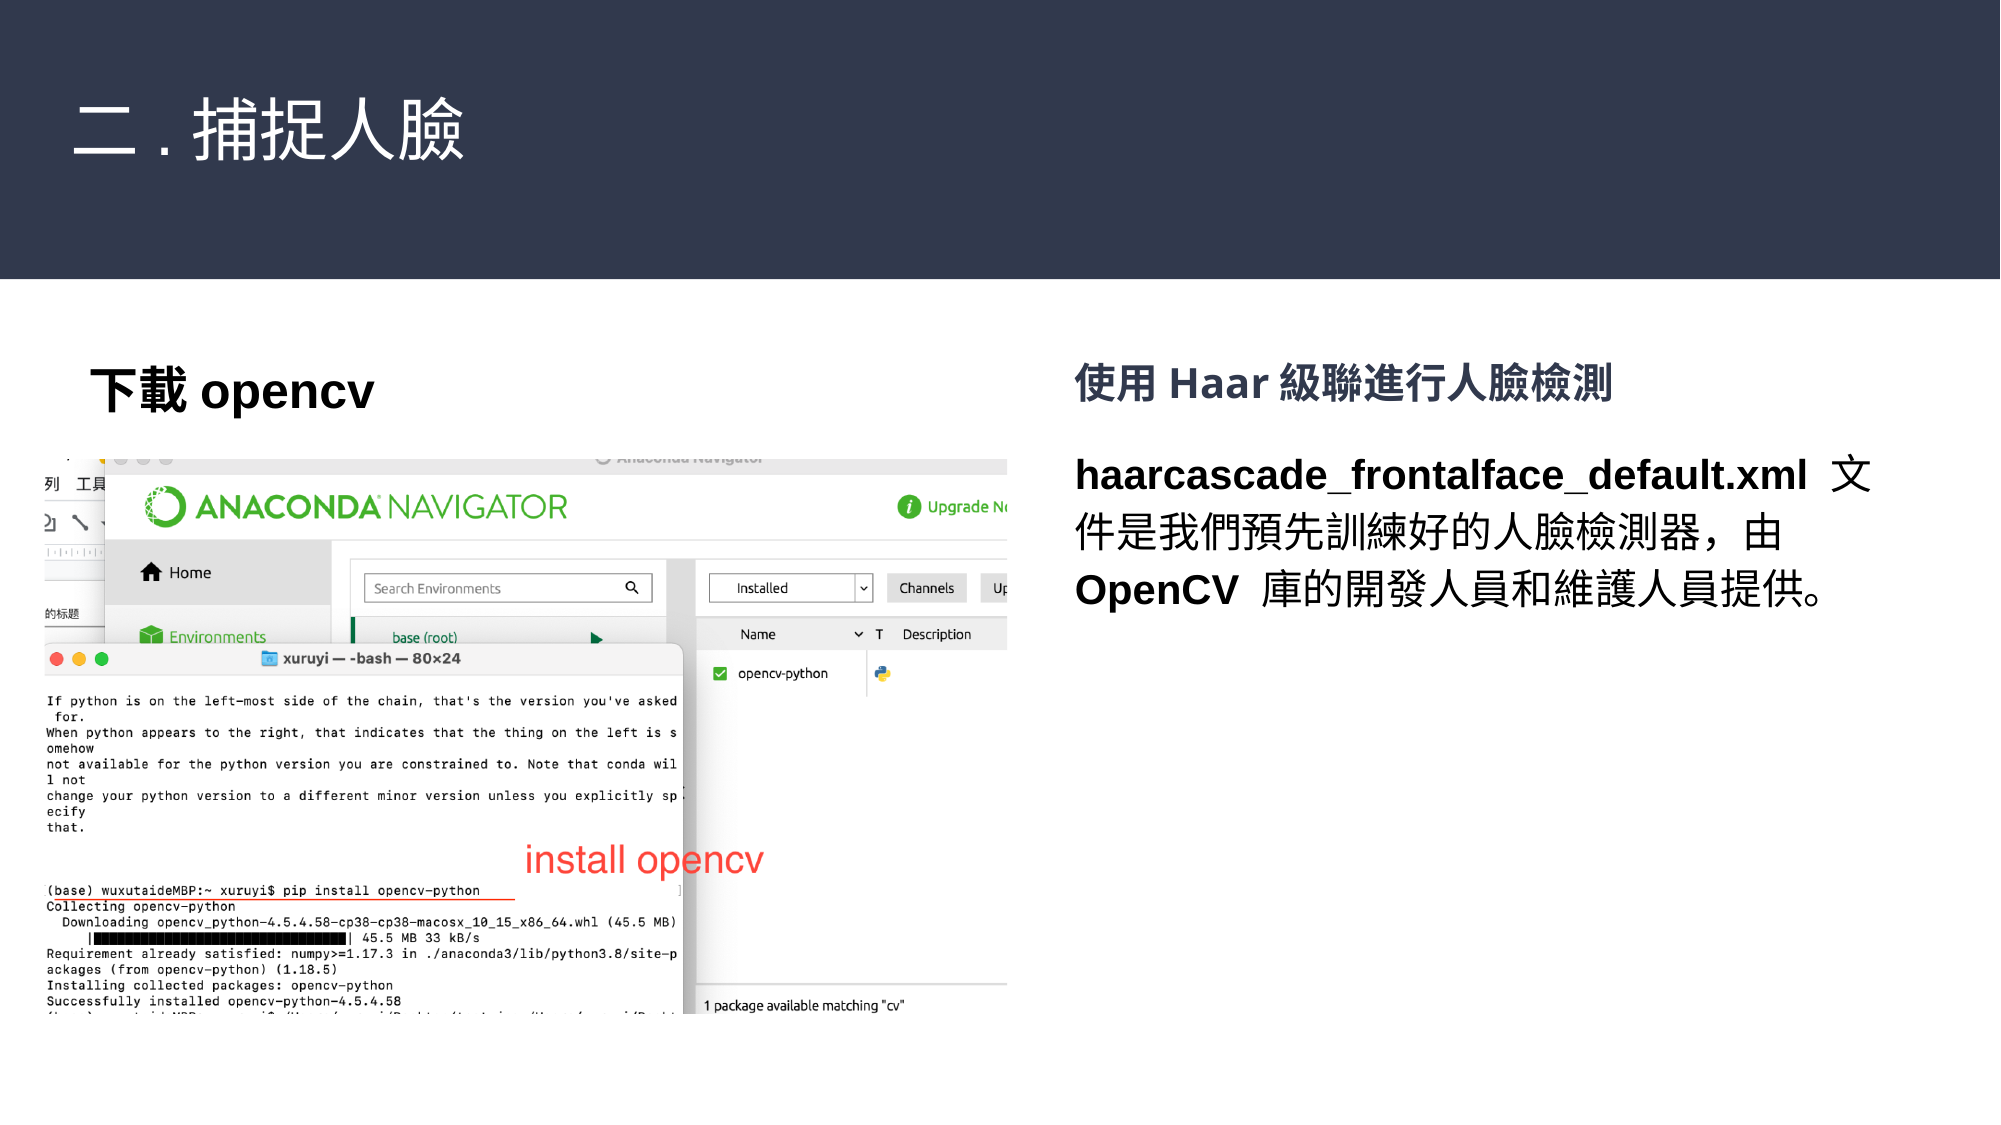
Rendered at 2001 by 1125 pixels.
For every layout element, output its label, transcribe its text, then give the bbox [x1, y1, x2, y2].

list 下載opencv [68, 329, 943, 458]
list 使用Haar級聯進行人臉檢測 haarcascade_frontalface_default.xml 文件是我們預先訓練好的人臉檢測器，由 OpenCV 庫的開發人員和維護人員提供。 [1054, 329, 1930, 1003]
picture [44, 459, 1008, 1014]
title 二.捕捉人臉 [50, 67, 1914, 204]
